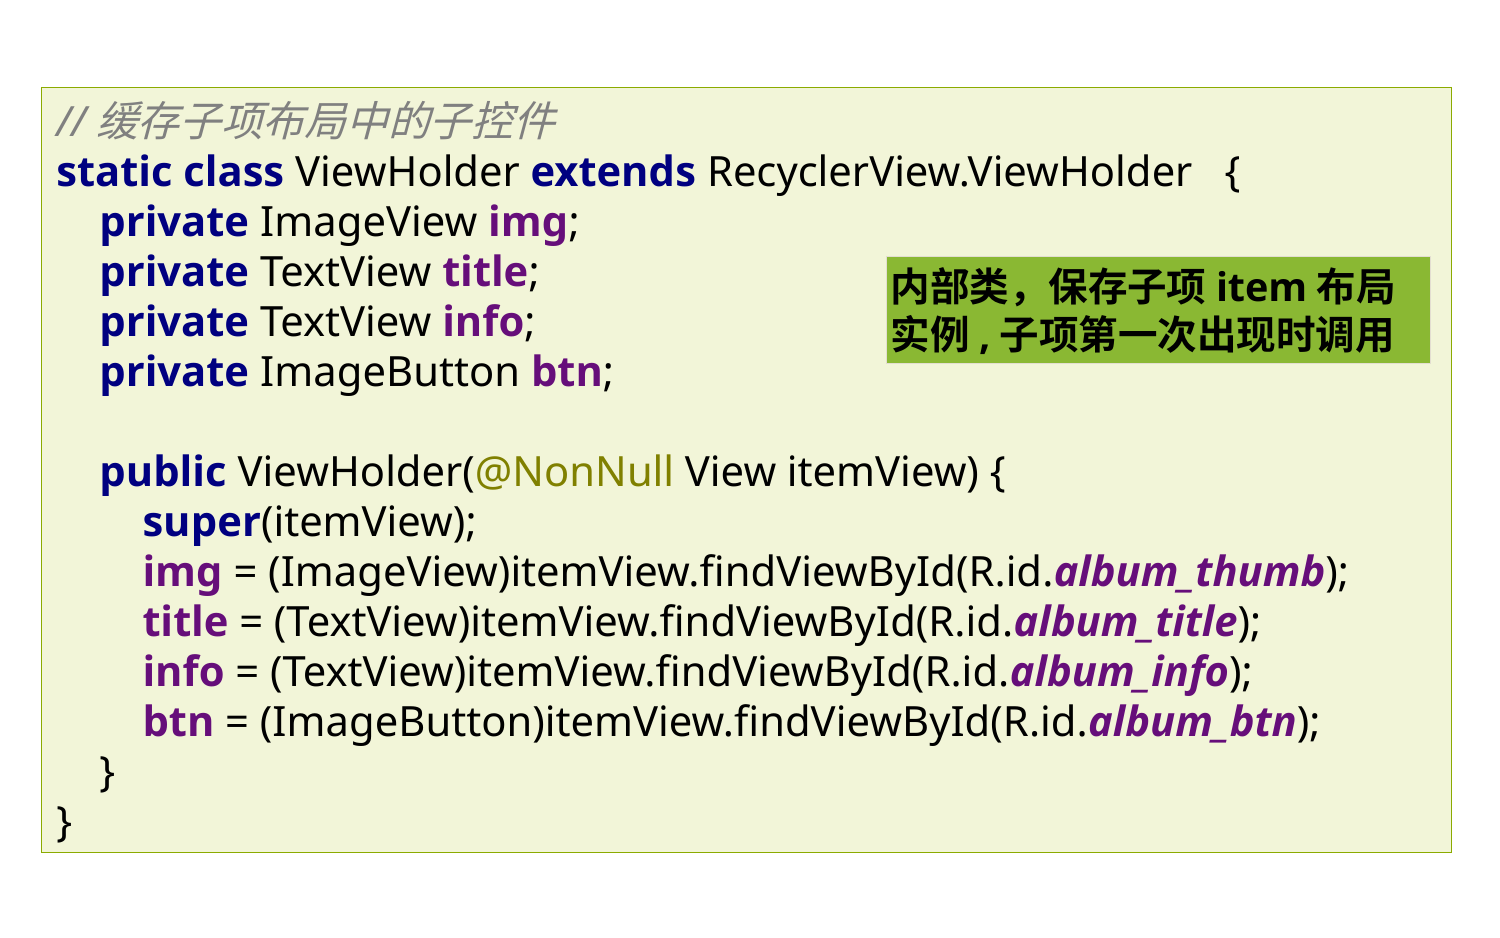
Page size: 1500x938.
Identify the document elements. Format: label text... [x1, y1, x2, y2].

text_box //缓存子项布局中的子控件 static class ViewHolder extends RecyclerView.ViewHolder { private ImageView img; private TextView title; private TextView info; private ImageButton btn; public ViewHolder(@NonNull View itemView) { super(itemView); img = (ImageView)itemView.findViewById(R.id.album_thumb); title = (TextView)itemView.findViewById(R.id.album_title); info = (TextView)itemView.findViewById(R.id.album_info); btn = (ImageButton)itemView.findViewById(R.id.album_btn); } } [41, 87, 1452, 853]
text_box 内部类，保存子项item布局实例,子项第一次出现时调用 [886, 256, 1431, 364]
